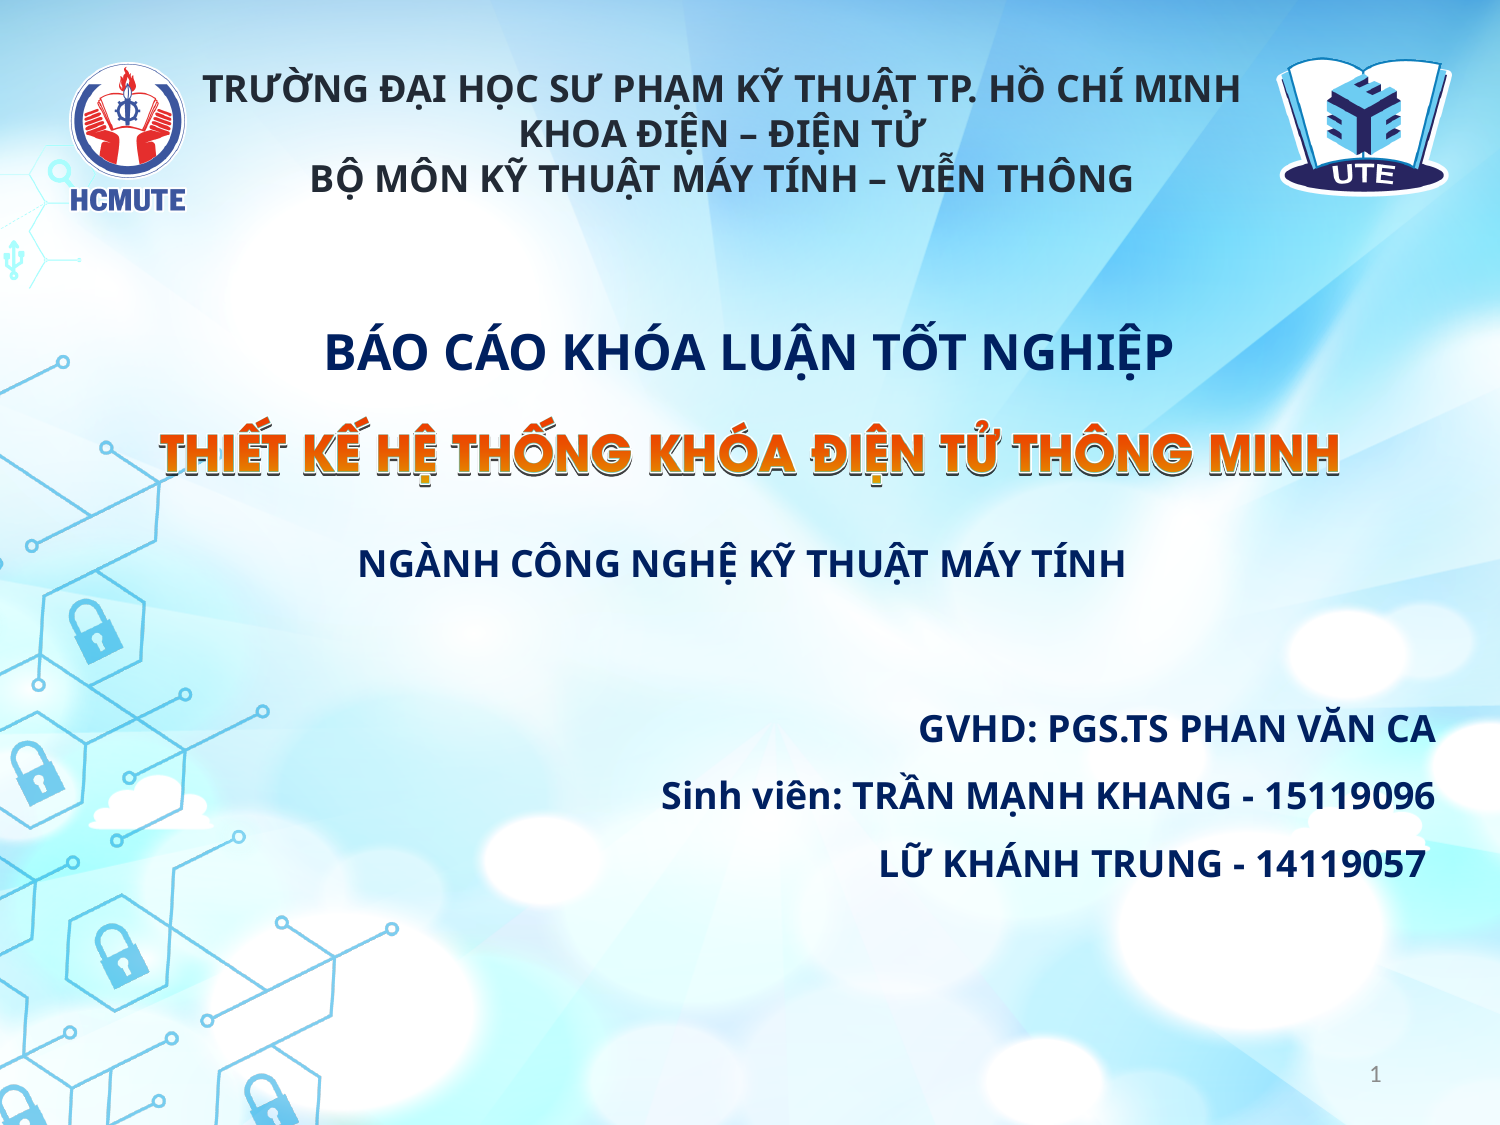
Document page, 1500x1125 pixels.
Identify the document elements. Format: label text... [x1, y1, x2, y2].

picture [0, 0, 1500, 1125]
text_box GVHD: PGS.TS PHAN VĂN CA Sinh viên: TRẦN MẠNH KHANG - 15119096 LỮ KHÁNH TRUNG - 14119057 [549, 674, 1452, 893]
text_box TRƯỜNG ĐẠI HỌC SƯ PHẠM KỸ THUẬT TP. HỒ CHÍ MINH KHOA ĐIỆN – ĐIỆN TỬ BỘ MÔN KỸ THUẬT MÁY TÍNH – VIỄN THÔNG [162, 57, 1284, 207]
text_box BÁO CÁO KHÓA LUẬN TỐT NGHIỆP [127, 282, 1371, 388]
text_box NGÀNH CÔNG NGHỆ KỸ THUẬT MÁY TÍNH [425, 509, 1365, 592]
slide_number 1 [1059, 1042, 1397, 1103]
